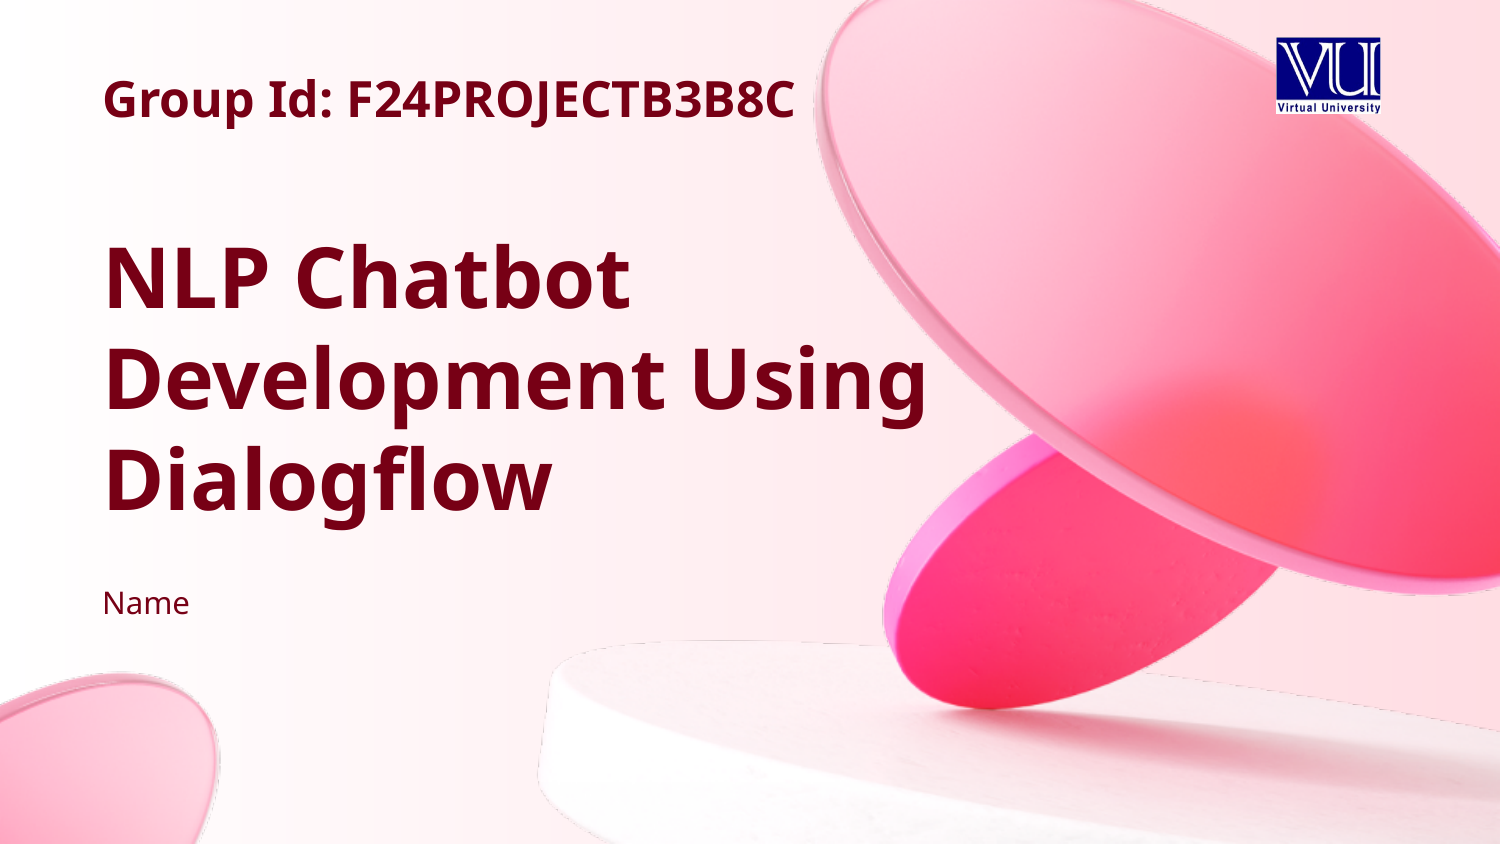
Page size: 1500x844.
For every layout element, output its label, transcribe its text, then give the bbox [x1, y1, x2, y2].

subtitle Group Id: F24PROJECTB3B8C [102, 32, 1106, 204]
picture [0, 0, 1500, 844]
title NLP Chatbot Development Using Dialogflow [102, 223, 1188, 562]
list Name [102, 583, 883, 723]
